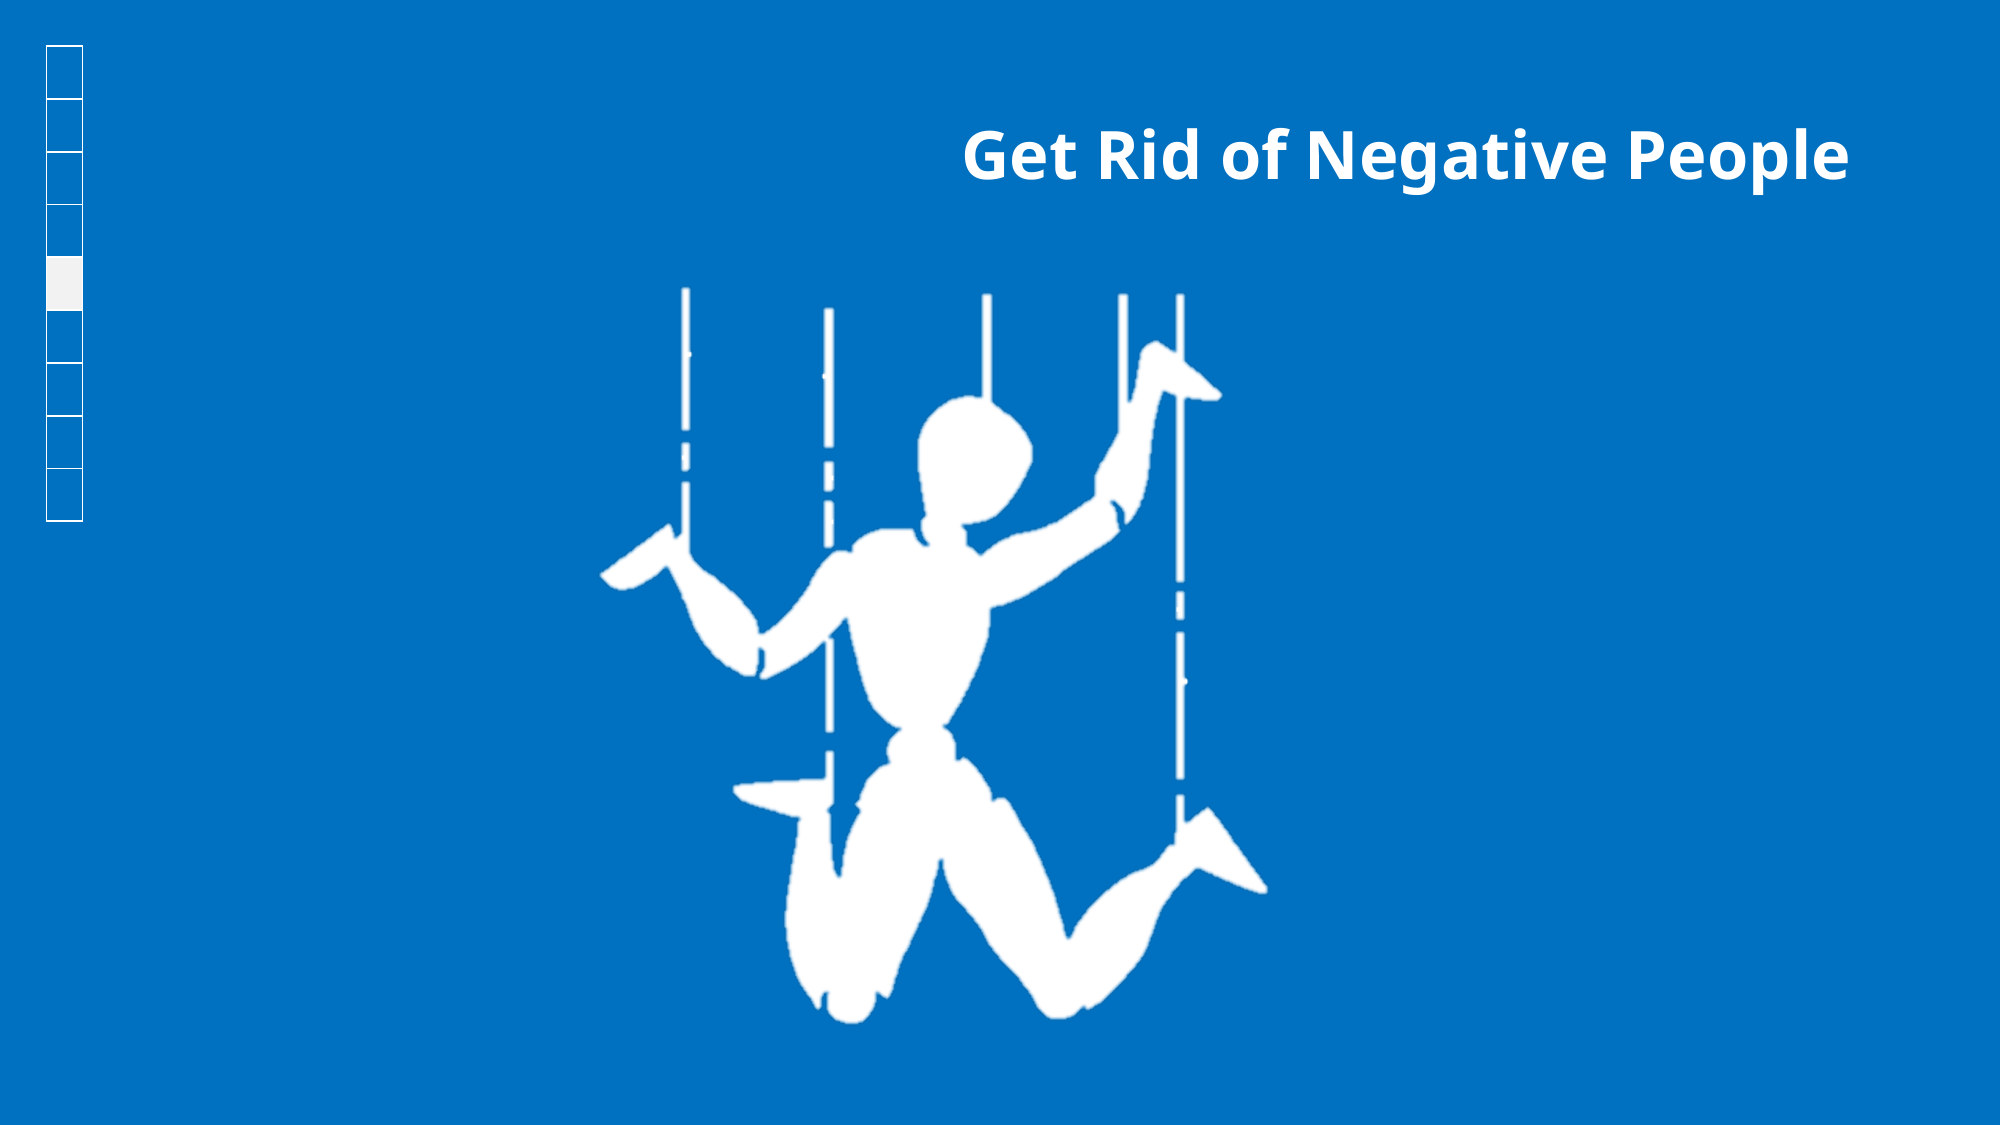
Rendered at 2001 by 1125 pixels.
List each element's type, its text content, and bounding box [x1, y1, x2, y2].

table_header [47, 47, 82, 98]
table_cell [47, 205, 82, 256]
picture [571, 235, 1452, 1069]
table_cell [47, 469, 82, 520]
table_cell [47, 100, 82, 151]
title Get Rid of Negative People [946, 80, 1877, 236]
table_cell [47, 364, 82, 415]
table_cell [47, 258, 82, 309]
table_cell [47, 417, 82, 468]
table_cell [47, 153, 82, 204]
table_cell [47, 311, 82, 362]
